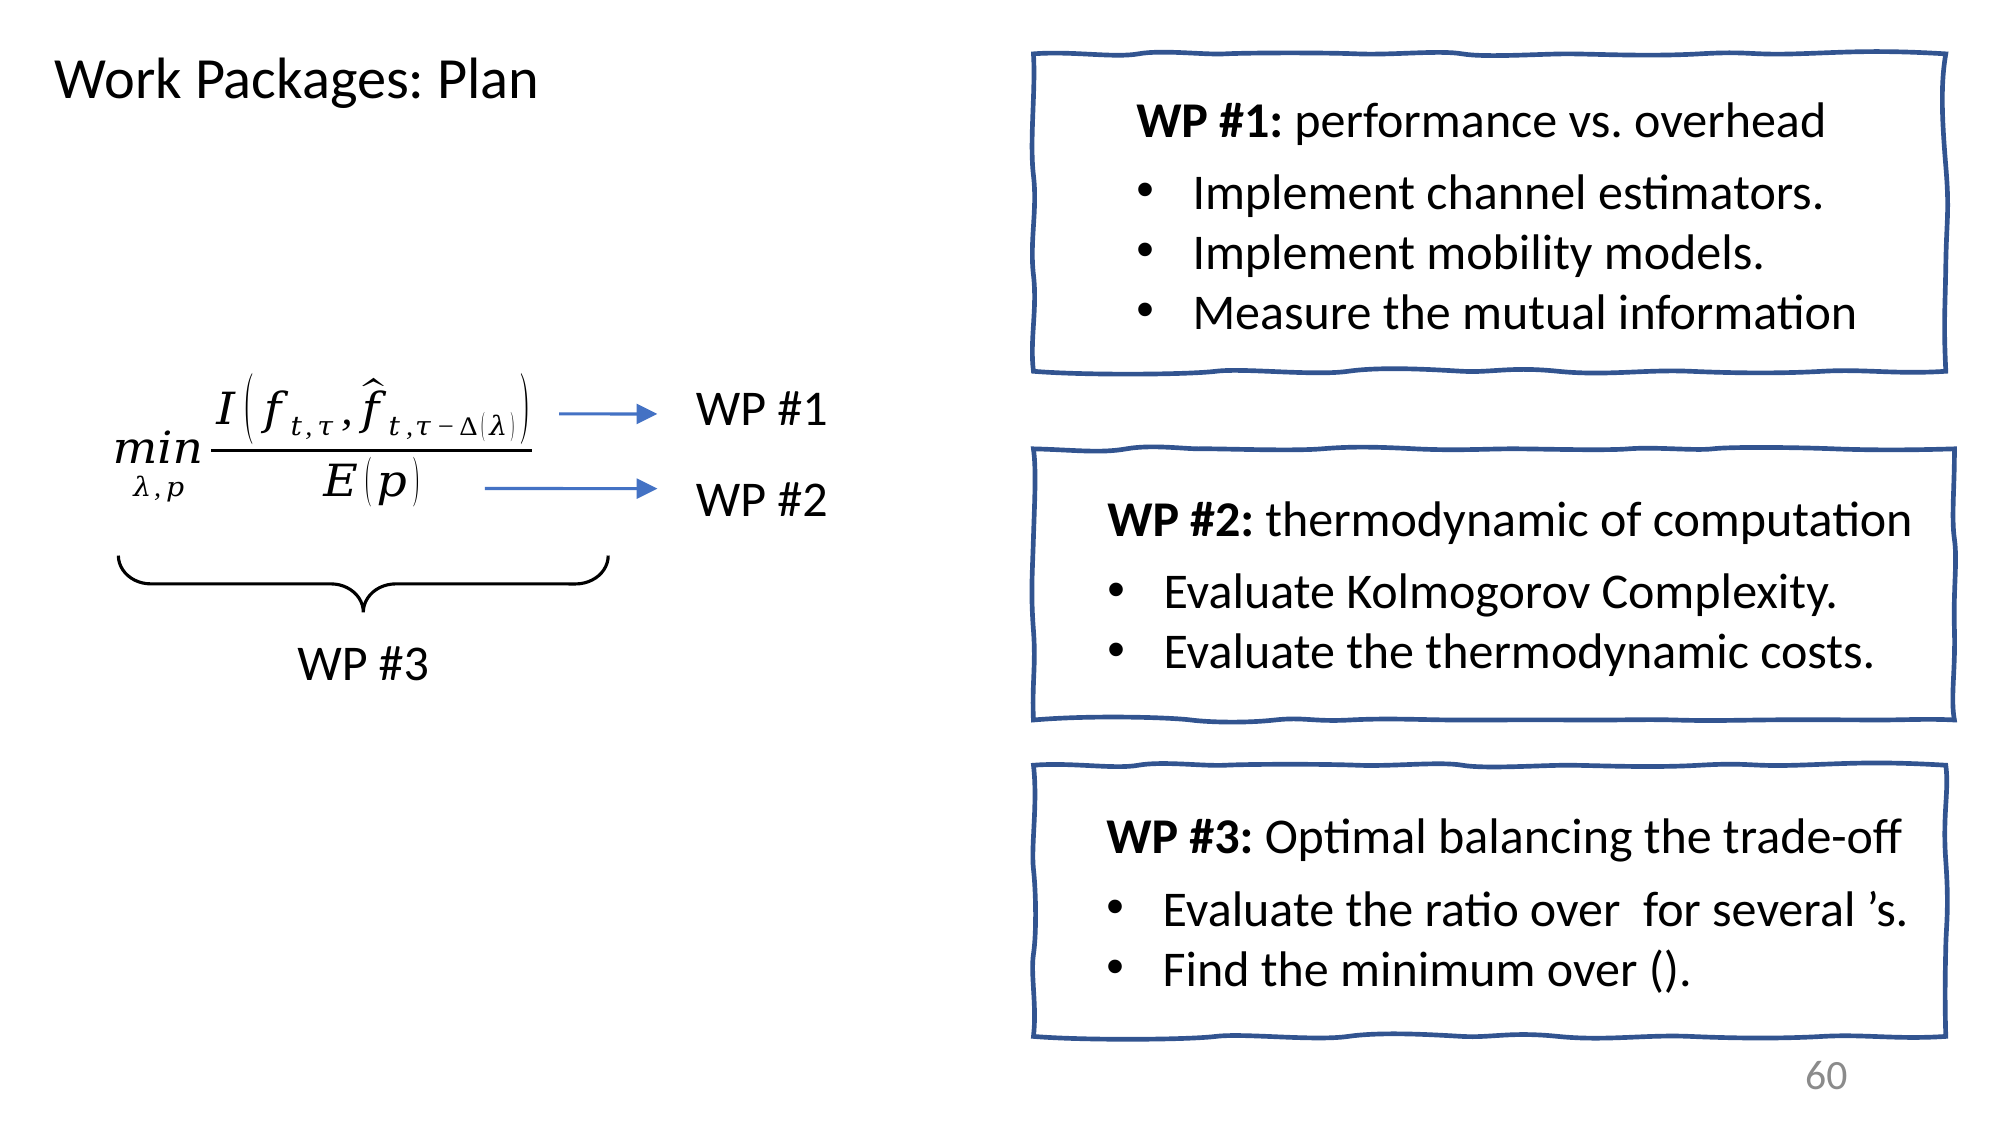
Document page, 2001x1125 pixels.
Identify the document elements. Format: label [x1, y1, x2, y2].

text_box [681, 459, 843, 535]
slide_number [1412, 1042, 1863, 1103]
text_box [117, 555, 609, 613]
text_box [559, 403, 658, 425]
text_box [1030, 760, 1950, 1042]
text_box [681, 367, 843, 443]
text_box [40, 32, 555, 118]
text_box [1029, 49, 1950, 377]
text_box [484, 478, 658, 499]
text_box [1029, 444, 1958, 725]
text_box [282, 622, 444, 698]
